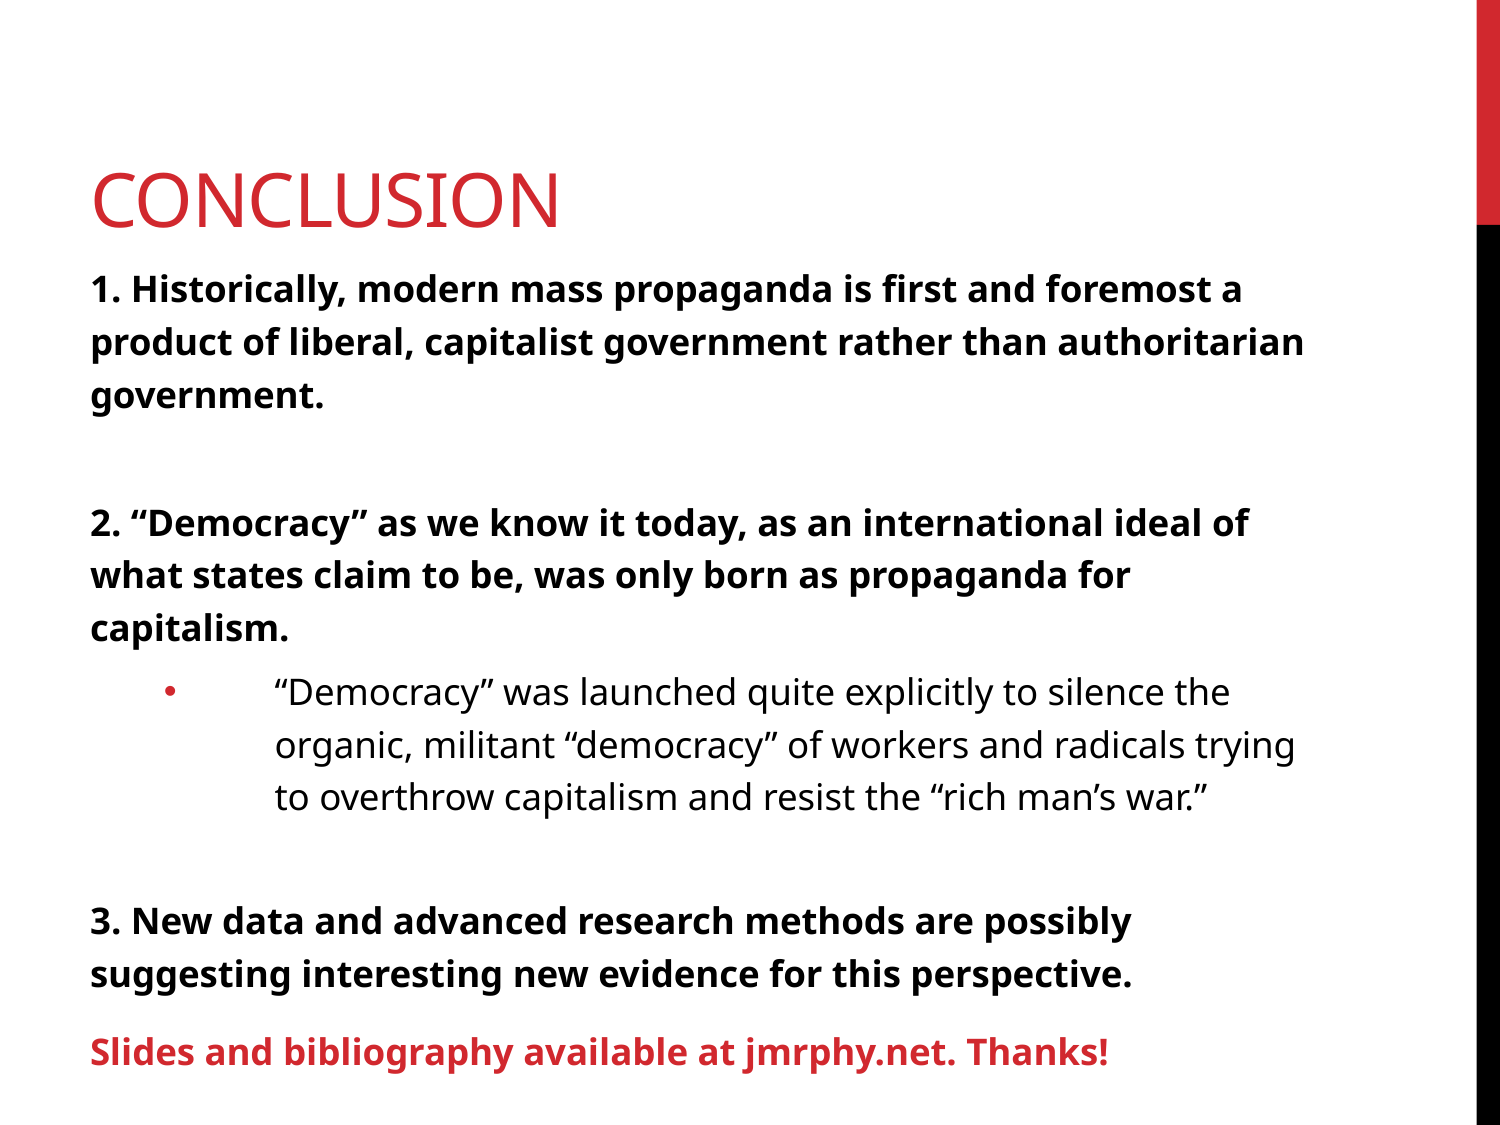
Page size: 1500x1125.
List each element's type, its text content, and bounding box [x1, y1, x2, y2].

title Conclusion [75, 25, 1025, 250]
list 1. Historically, modern mass propaganda is first and foremost a product of liberal, capitalist government rather than authoritarian government. 2. “Democracy” as we know it today, as an international ideal of what states claim to be, was only born as propaganda for capitalism. “Democracy” was launched quite explicitly to silence the organic, militant “democracy” of workers and radicals trying to overthrow capitalism and resist the “rich man’s war.” 3. New data and advanced research methods are possibly suggesting interesting new evidence for this perspective. Slides and bibliography available at jmrphy.net. Thanks! [75, 250, 1325, 1104]
